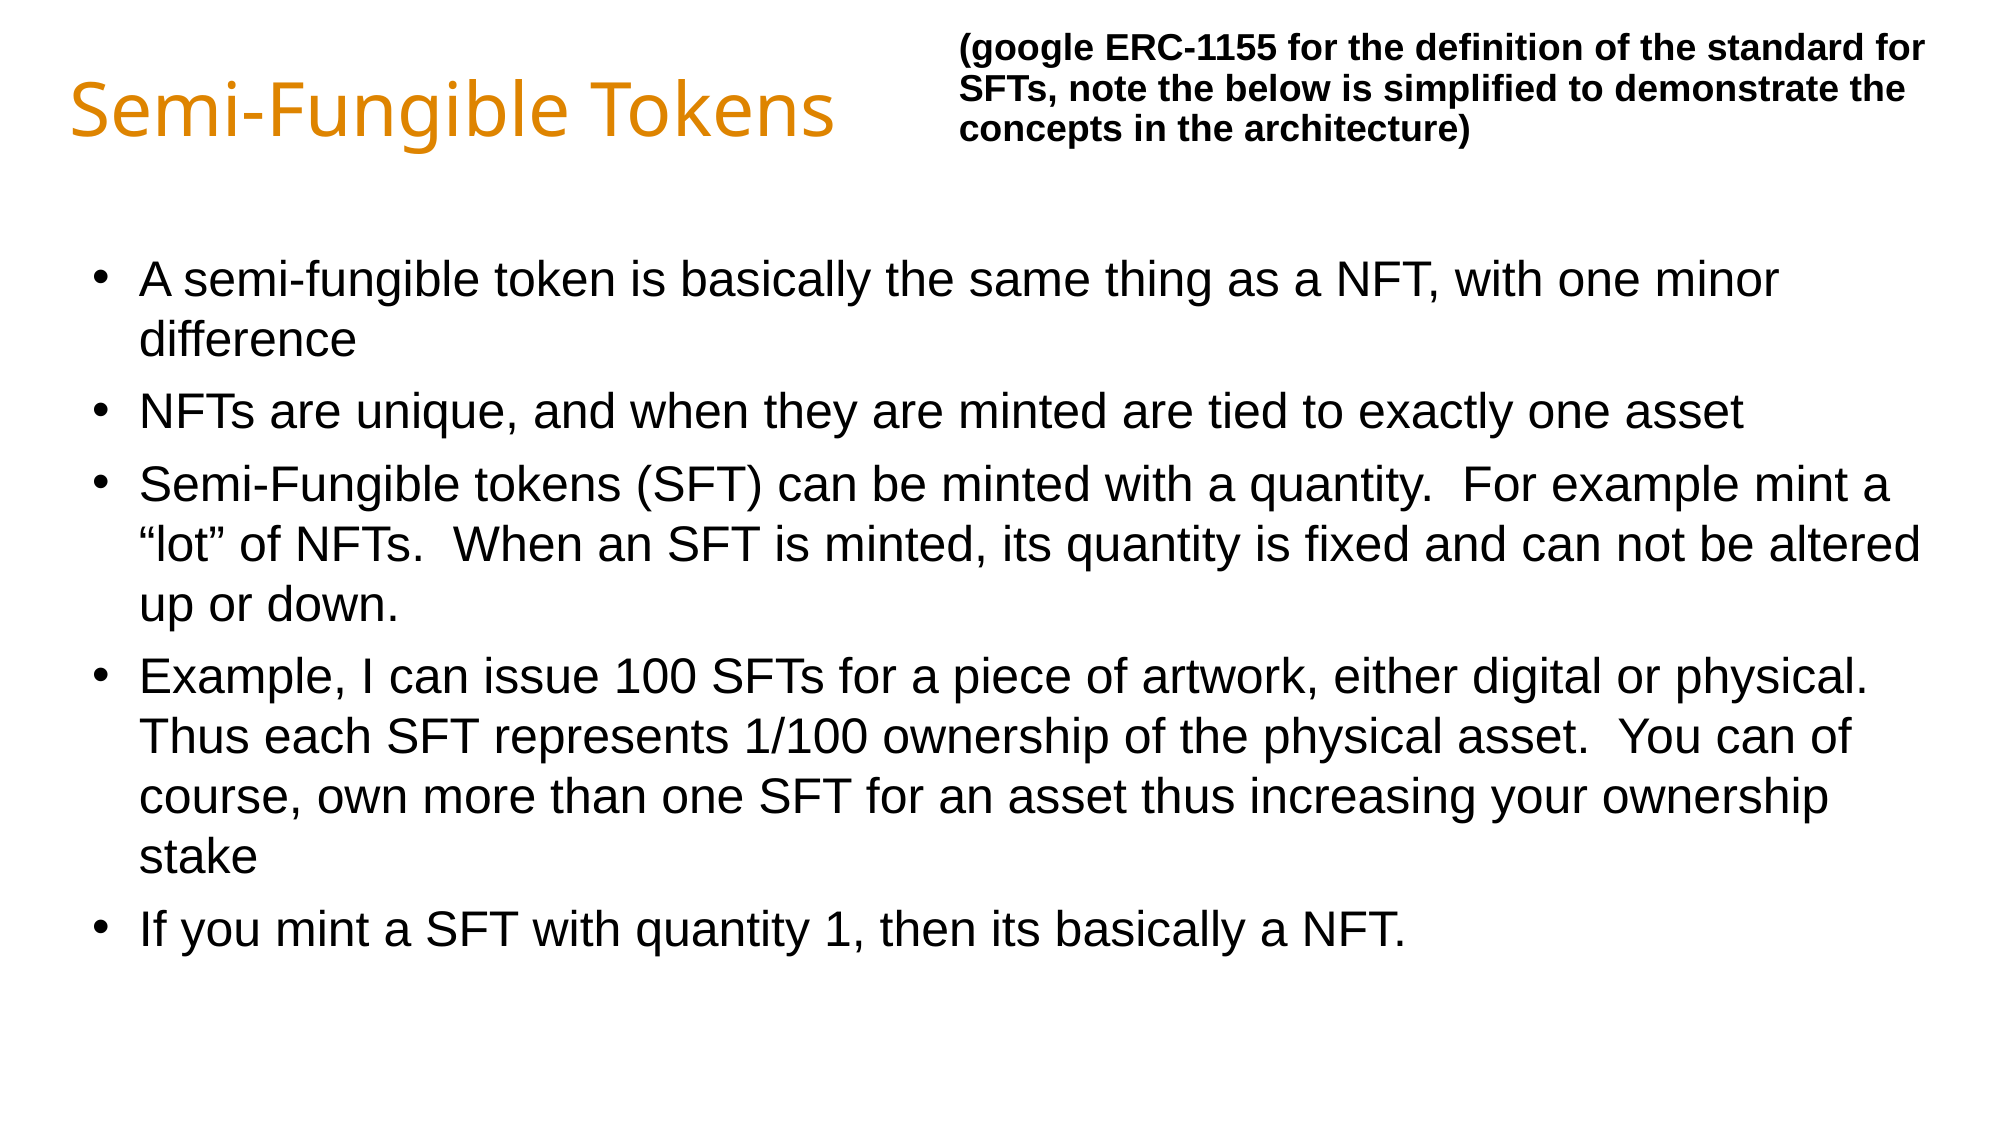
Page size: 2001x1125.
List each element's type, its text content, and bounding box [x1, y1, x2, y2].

text_box A semi-fungible token is basically the same thing as a NFT, with one minor difference NFTs are unique, and when they are minted are tied to exactly one asset Semi-Fungible tokens (SFT) can be minted with a quantity. For example mint a “lot” of NFTs. When an SFT is minted, its quantity is fixed and can not be altered up or down. Example, I can issue 100 SFTs for a piece of artwork, either digital or physical. Thus each SFT represents 1/100 ownership of the physical asset. You can of course, own more than one SFT for an asset thus increasing your ownership stake If you mint a SFT with quantity 1, then its basically a NFT. [77, 238, 1946, 964]
text_box (google ERC-1155 for the definition of the standard for SFTs, note the below is simplified to demonstrate the concepts in the architecture) [943, 21, 1942, 158]
title Semi-Fungible Tokens [54, 49, 1849, 165]
